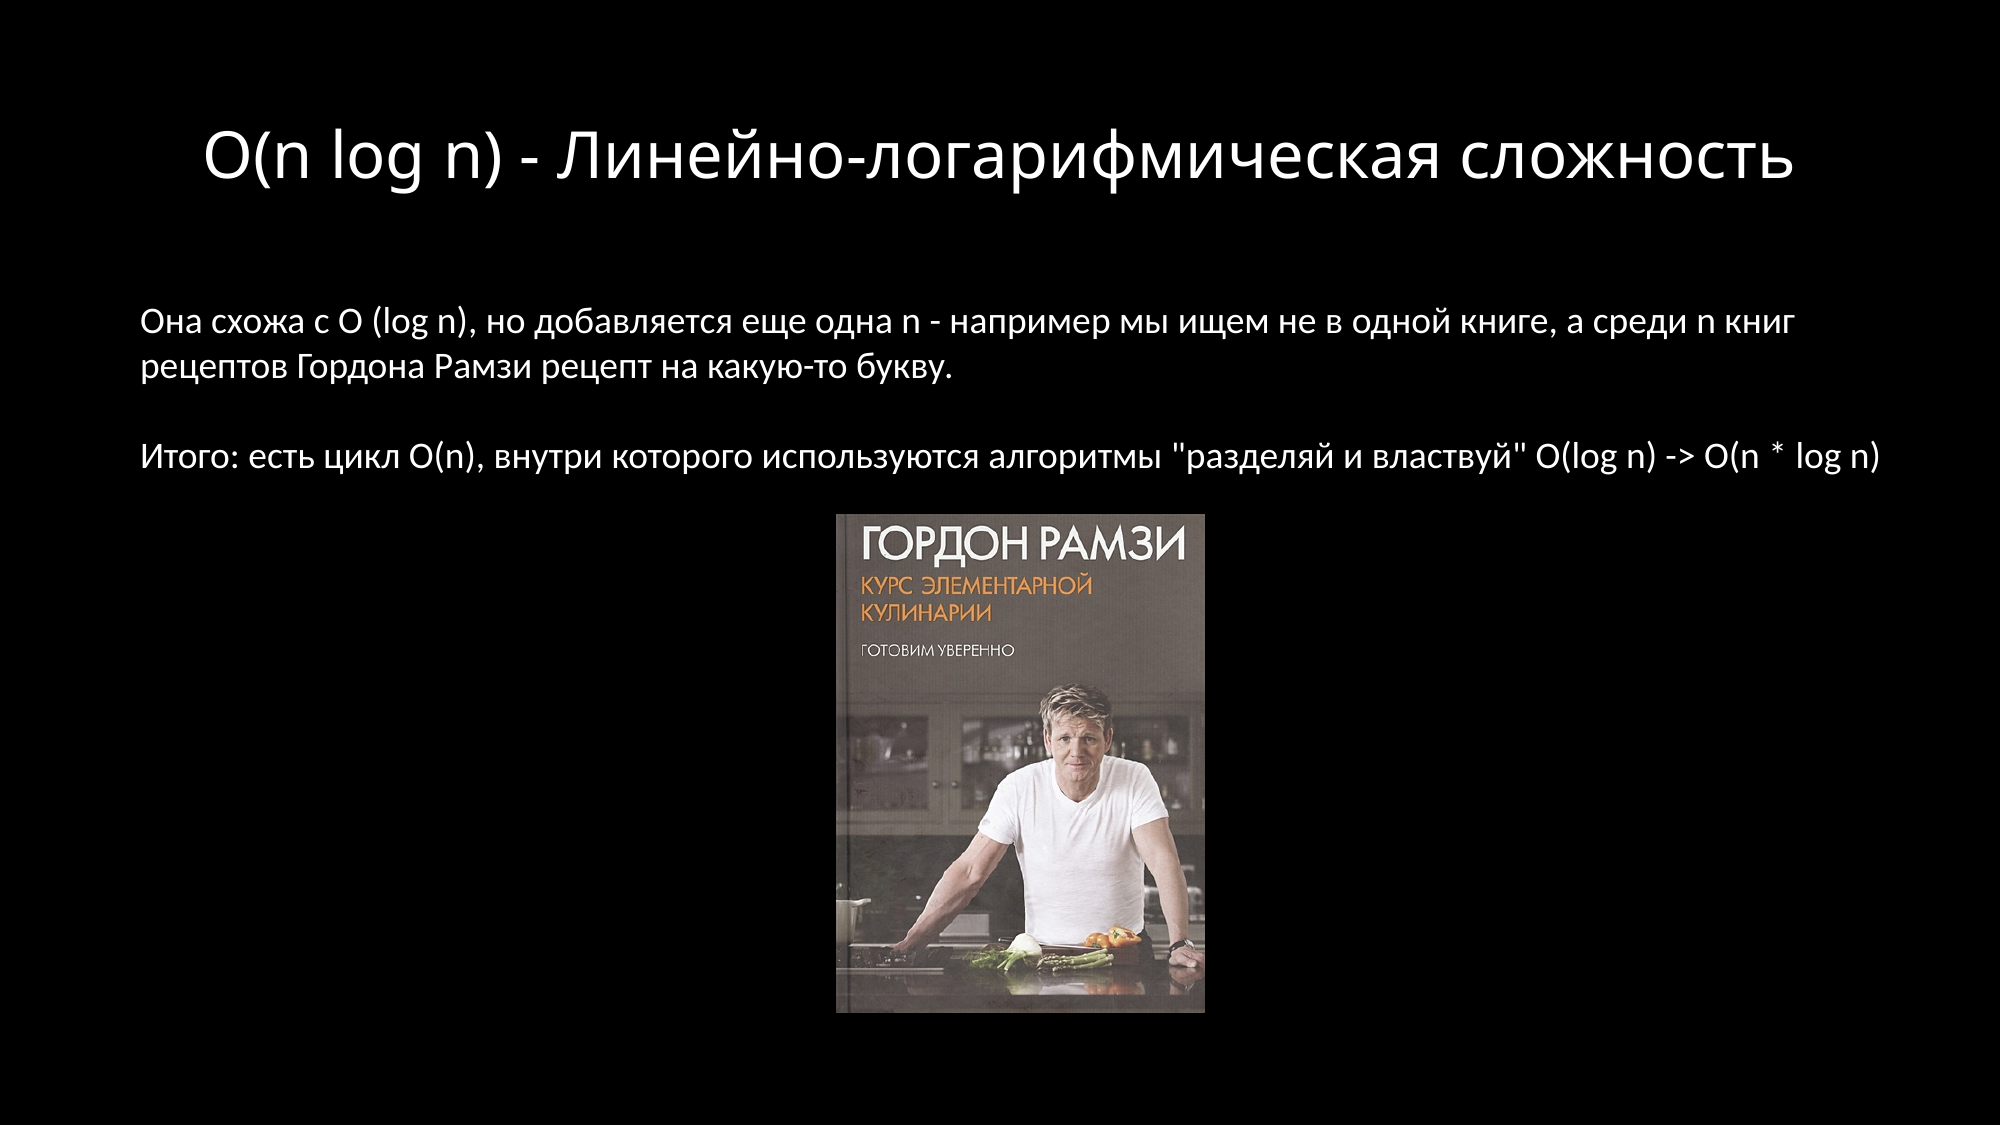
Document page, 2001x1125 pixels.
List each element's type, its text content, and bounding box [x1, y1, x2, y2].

text_box Она схожа с O (log n), но добавляется еще одна n - например мы ищем не в одной книге, а среди n книг рецептов Гордона Рамзи рецепт на какую-то букву. Итого: есть цикл O(n), внутри которого используются алгоритмы "разделяй и властвуй" O(log n) -> O(n * log n) [125, 288, 1920, 484]
picture [836, 514, 1205, 1013]
text_box O(n log n) - Линейно-логарифмическая сложность [185, 47, 1815, 200]
